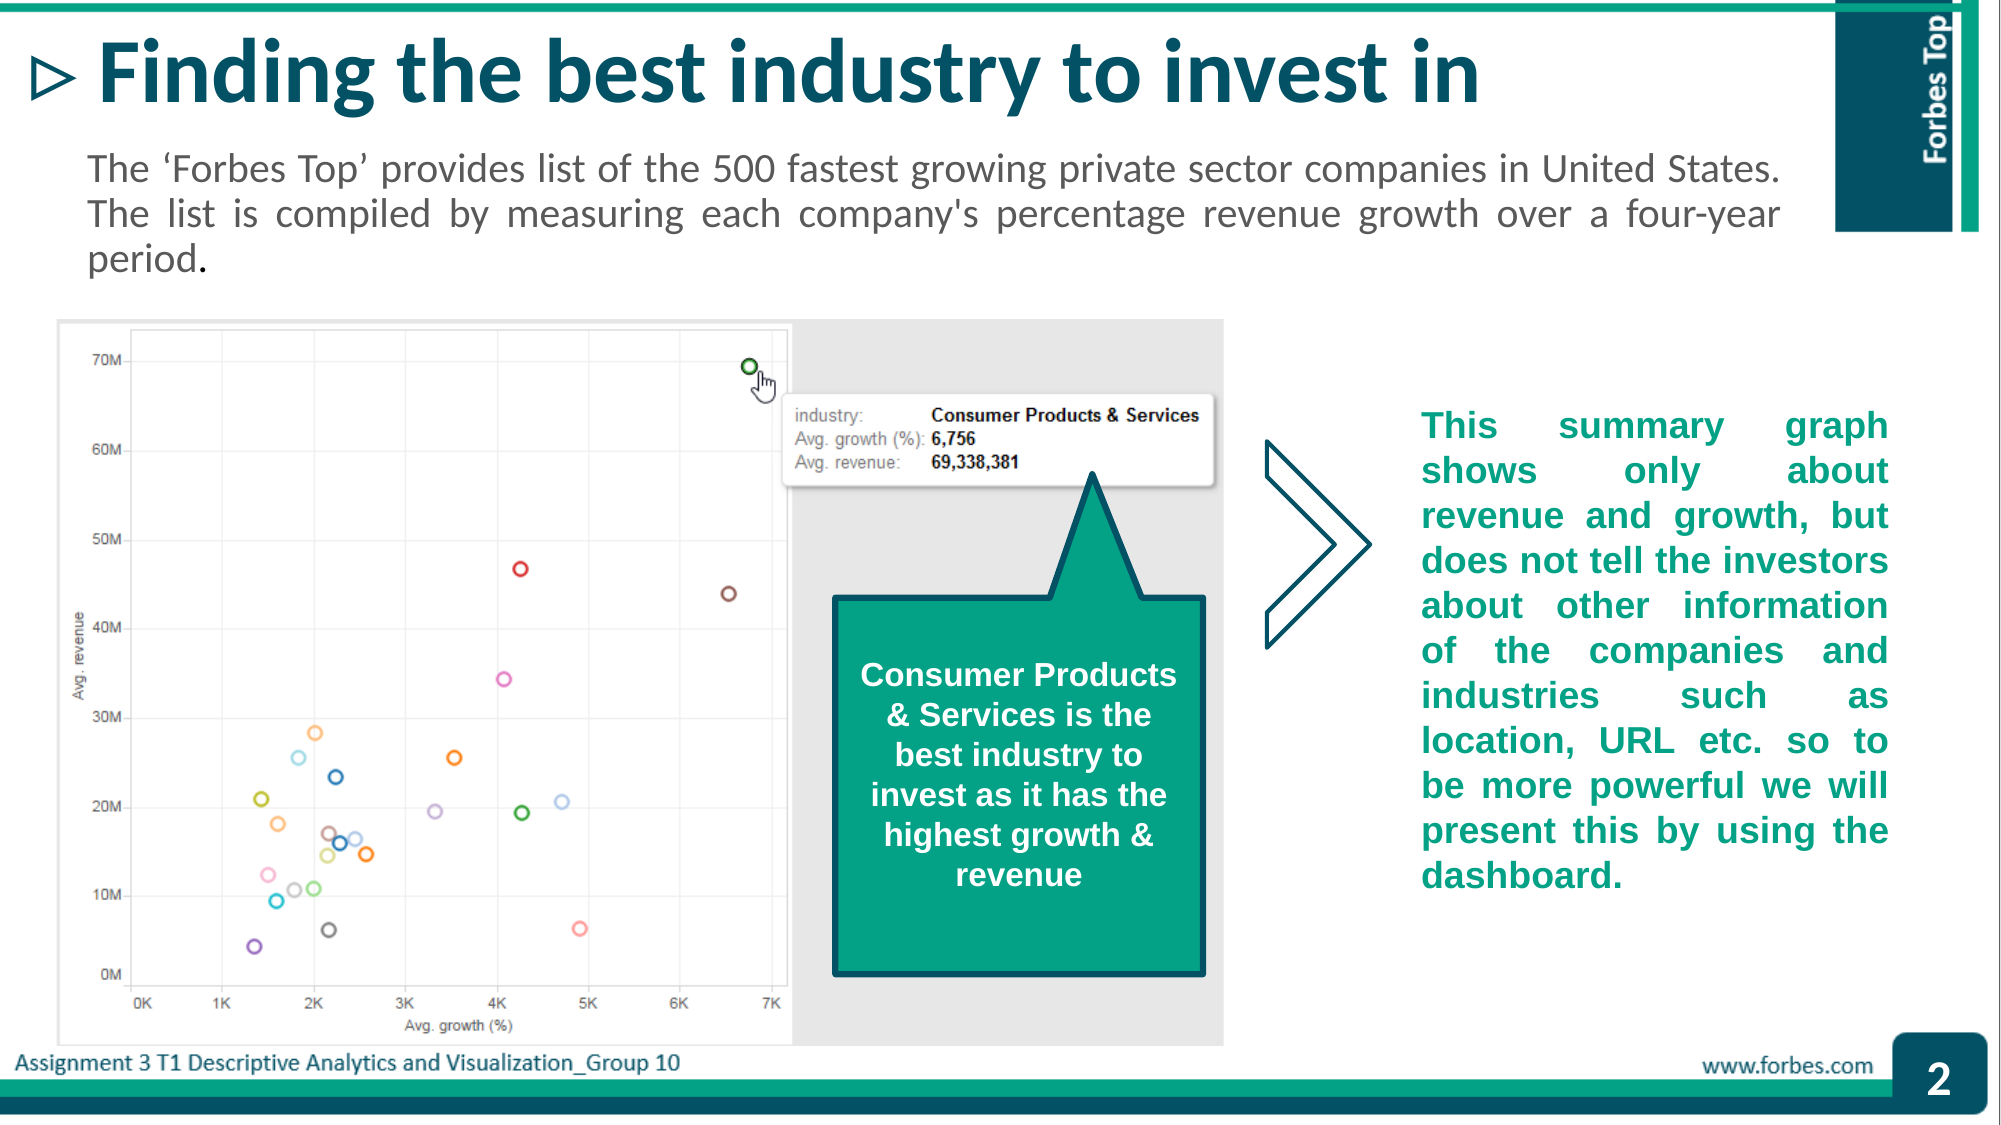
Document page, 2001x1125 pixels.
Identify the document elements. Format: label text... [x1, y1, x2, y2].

text_box [1264, 439, 1373, 650]
text_box The ‘Forbes Top’ provides list of the 500 fastest growing private sector companies in United States. The list is compiled by measuring each company's percentage revenue growth over a four-year period. [71, 125, 1797, 302]
picture [0, 0, 2001, 1125]
text_box This summary graph shows only about revenue and growth, but does not tell the investors about other information of the companies and industries such as location, URL etc. so to be more powerful we will present this by using the dashboard. [1406, 393, 1905, 949]
text_box ▹ Finding the best industry to invest in [16, 85, 1742, 171]
slide_number 2 [1516, 1045, 1967, 1106]
